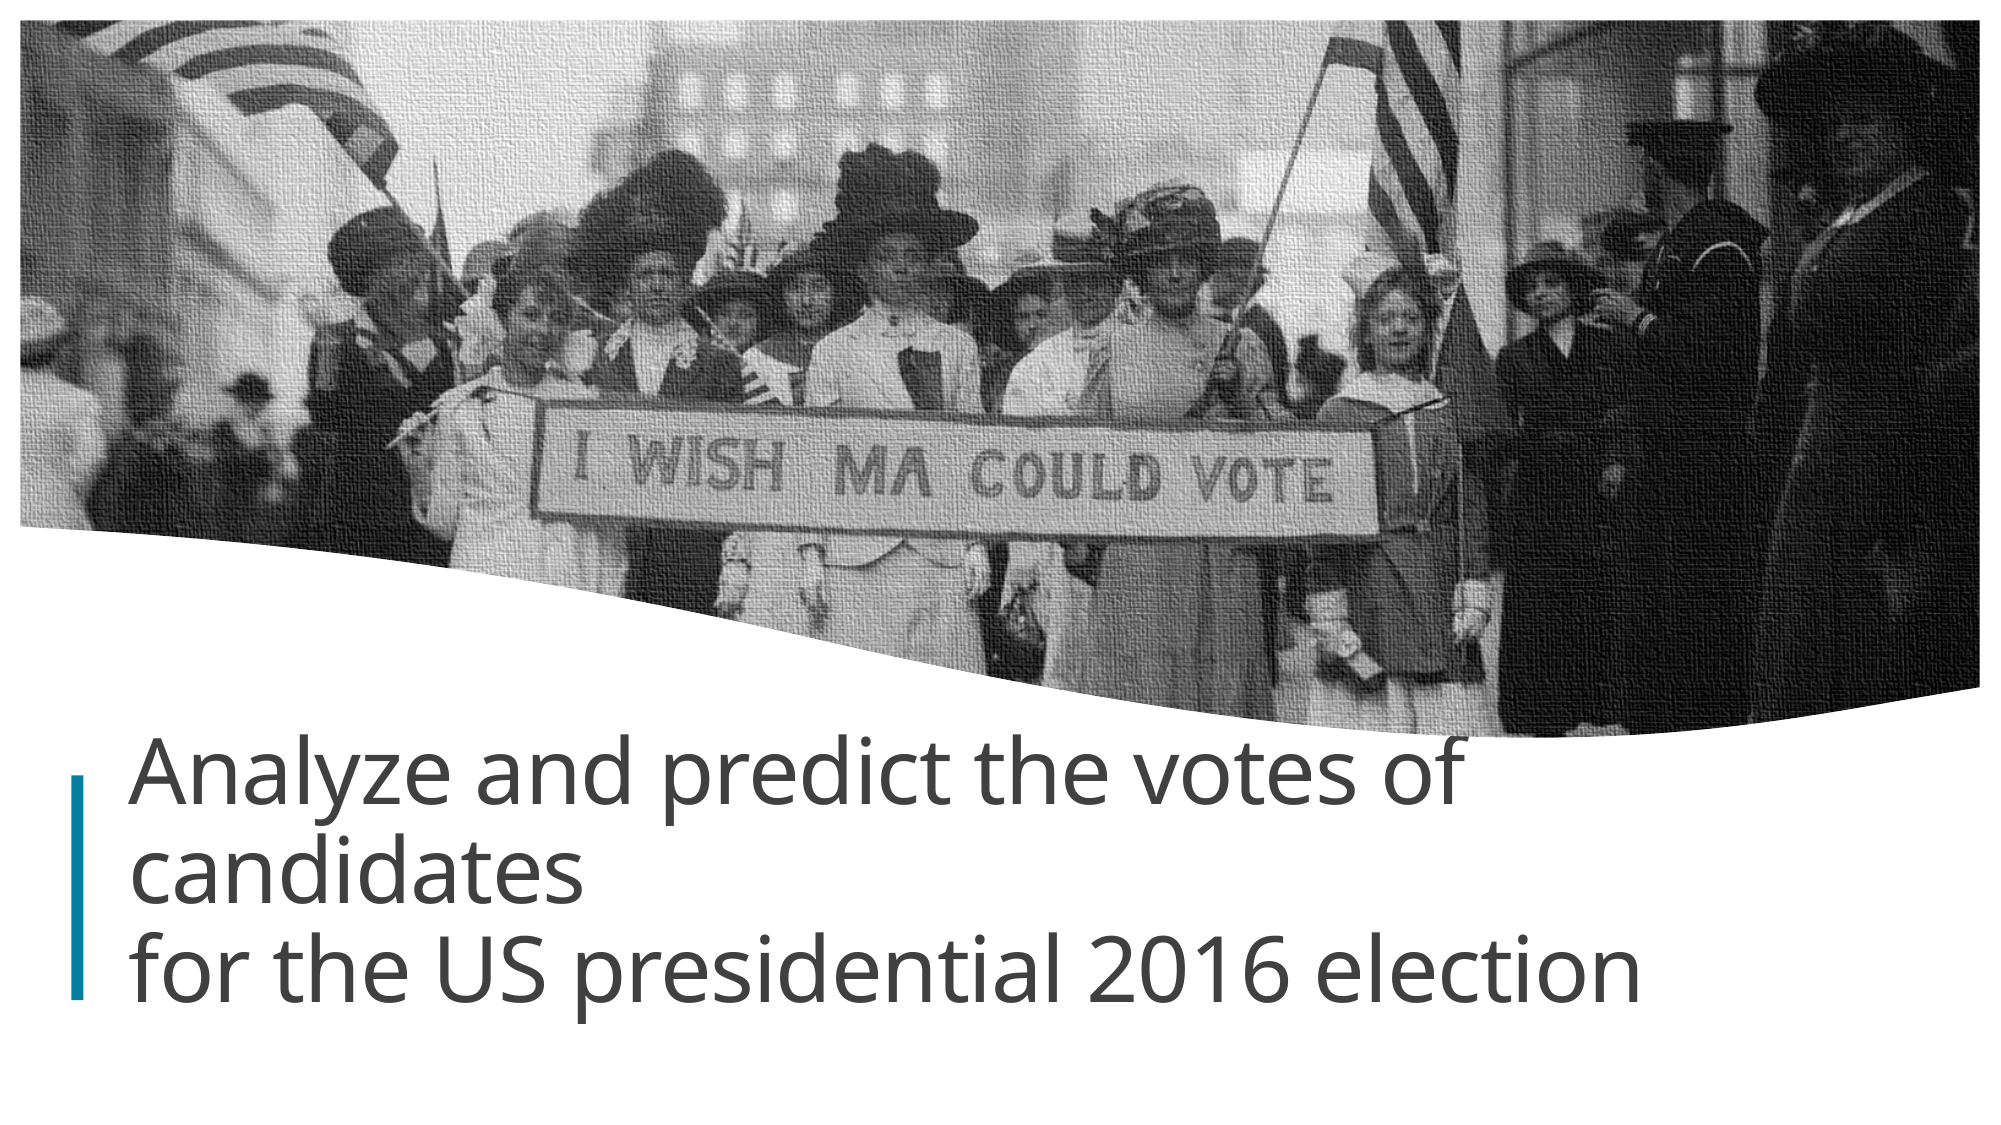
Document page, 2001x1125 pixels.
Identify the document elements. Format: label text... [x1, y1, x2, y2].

title Analyze and predict the votes of candidates for the US presidential 2016 election [113, 814, 1854, 1030]
picture [20, 20, 1980, 738]
